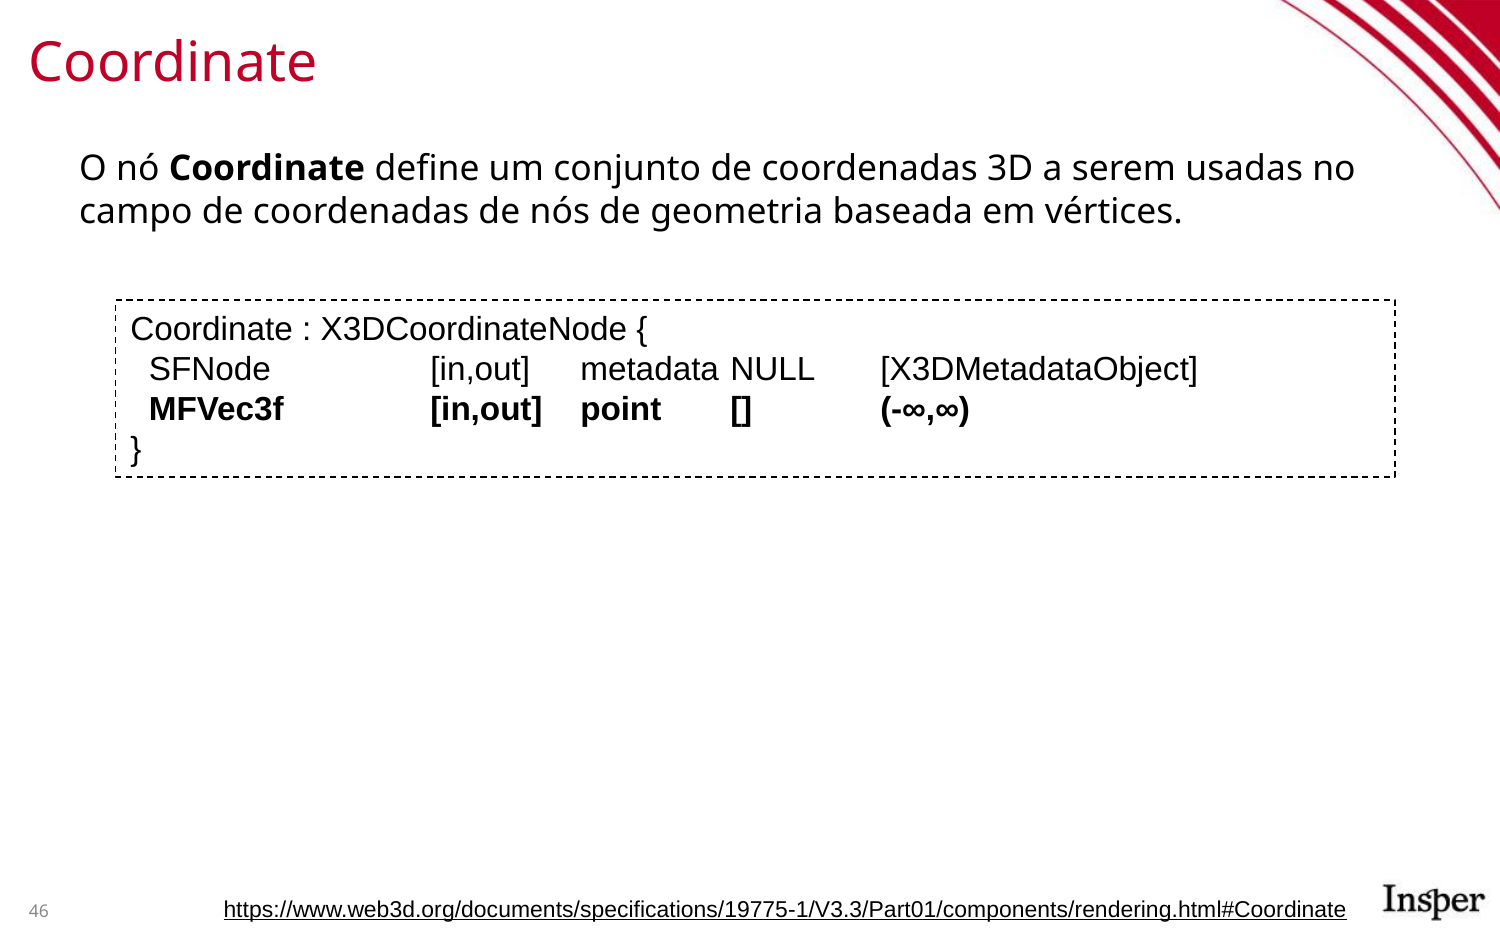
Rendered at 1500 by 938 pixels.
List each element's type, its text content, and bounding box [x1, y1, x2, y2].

picture [249, 0, 1500, 938]
list O nó Coordinate define um conjunto de coordenadas 3D a serem usadas no campo de coordenadas de nós de geometria baseada em vértices. [64, 137, 1447, 876]
slide_number 46 [0, 887, 78, 938]
text_box https://www.web3d.org/documents/specifications/19775-1/V3.3/Part01/components/rendering.html#Coordinate [88, 886, 1369, 933]
text_box Coordinate : X3DCoordinateNode { SFNode [in,out] metadata NULL [X3DMetadataObject] MFVec3f [in,out] point [] (-∞,∞) } [115, 300, 1396, 477]
title Coordinate [13, 18, 1397, 104]
